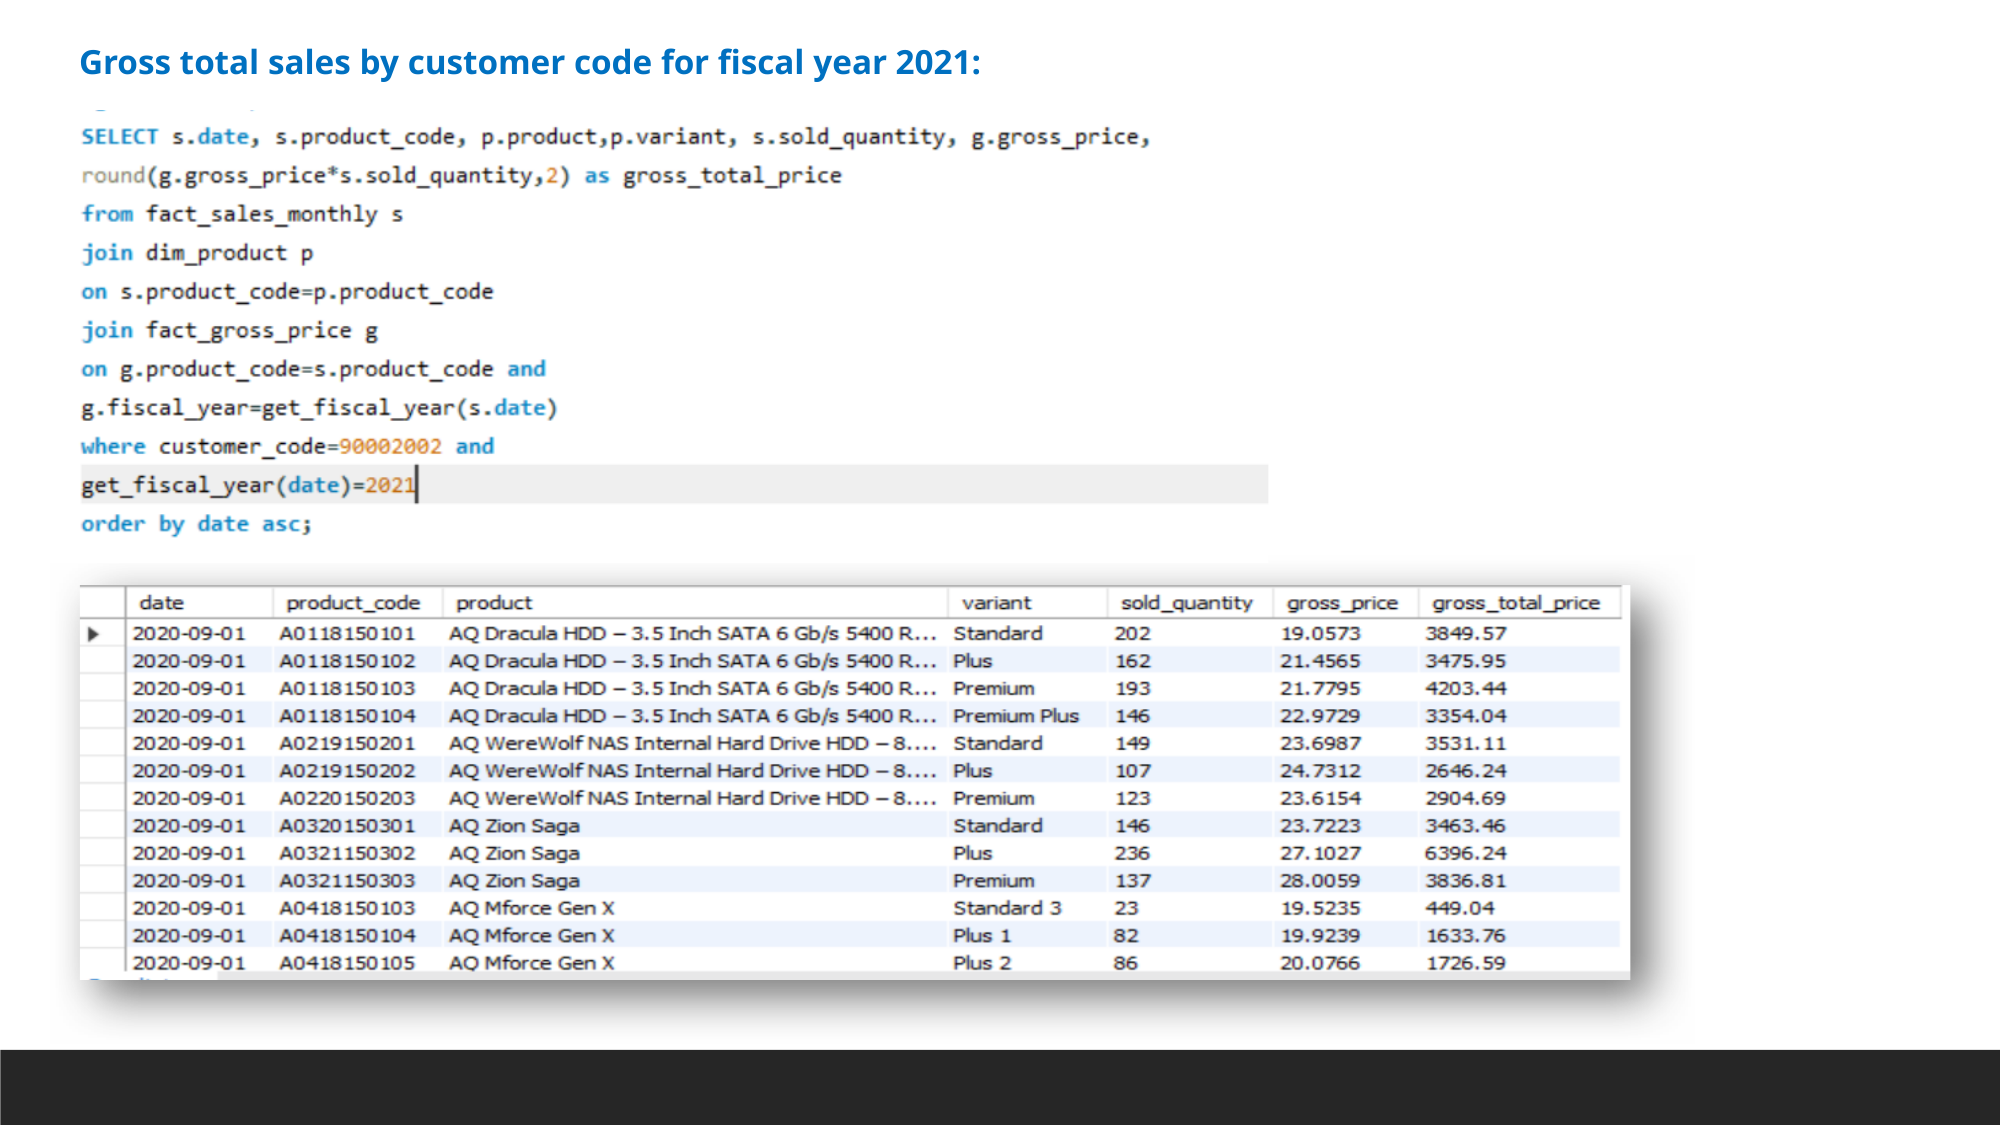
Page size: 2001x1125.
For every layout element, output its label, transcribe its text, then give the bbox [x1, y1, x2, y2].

picture [79, 584, 1631, 981]
picture [49, 110, 1269, 563]
text_box Gross total sales by customer code for fiscal year 2021: [64, 34, 1080, 89]
